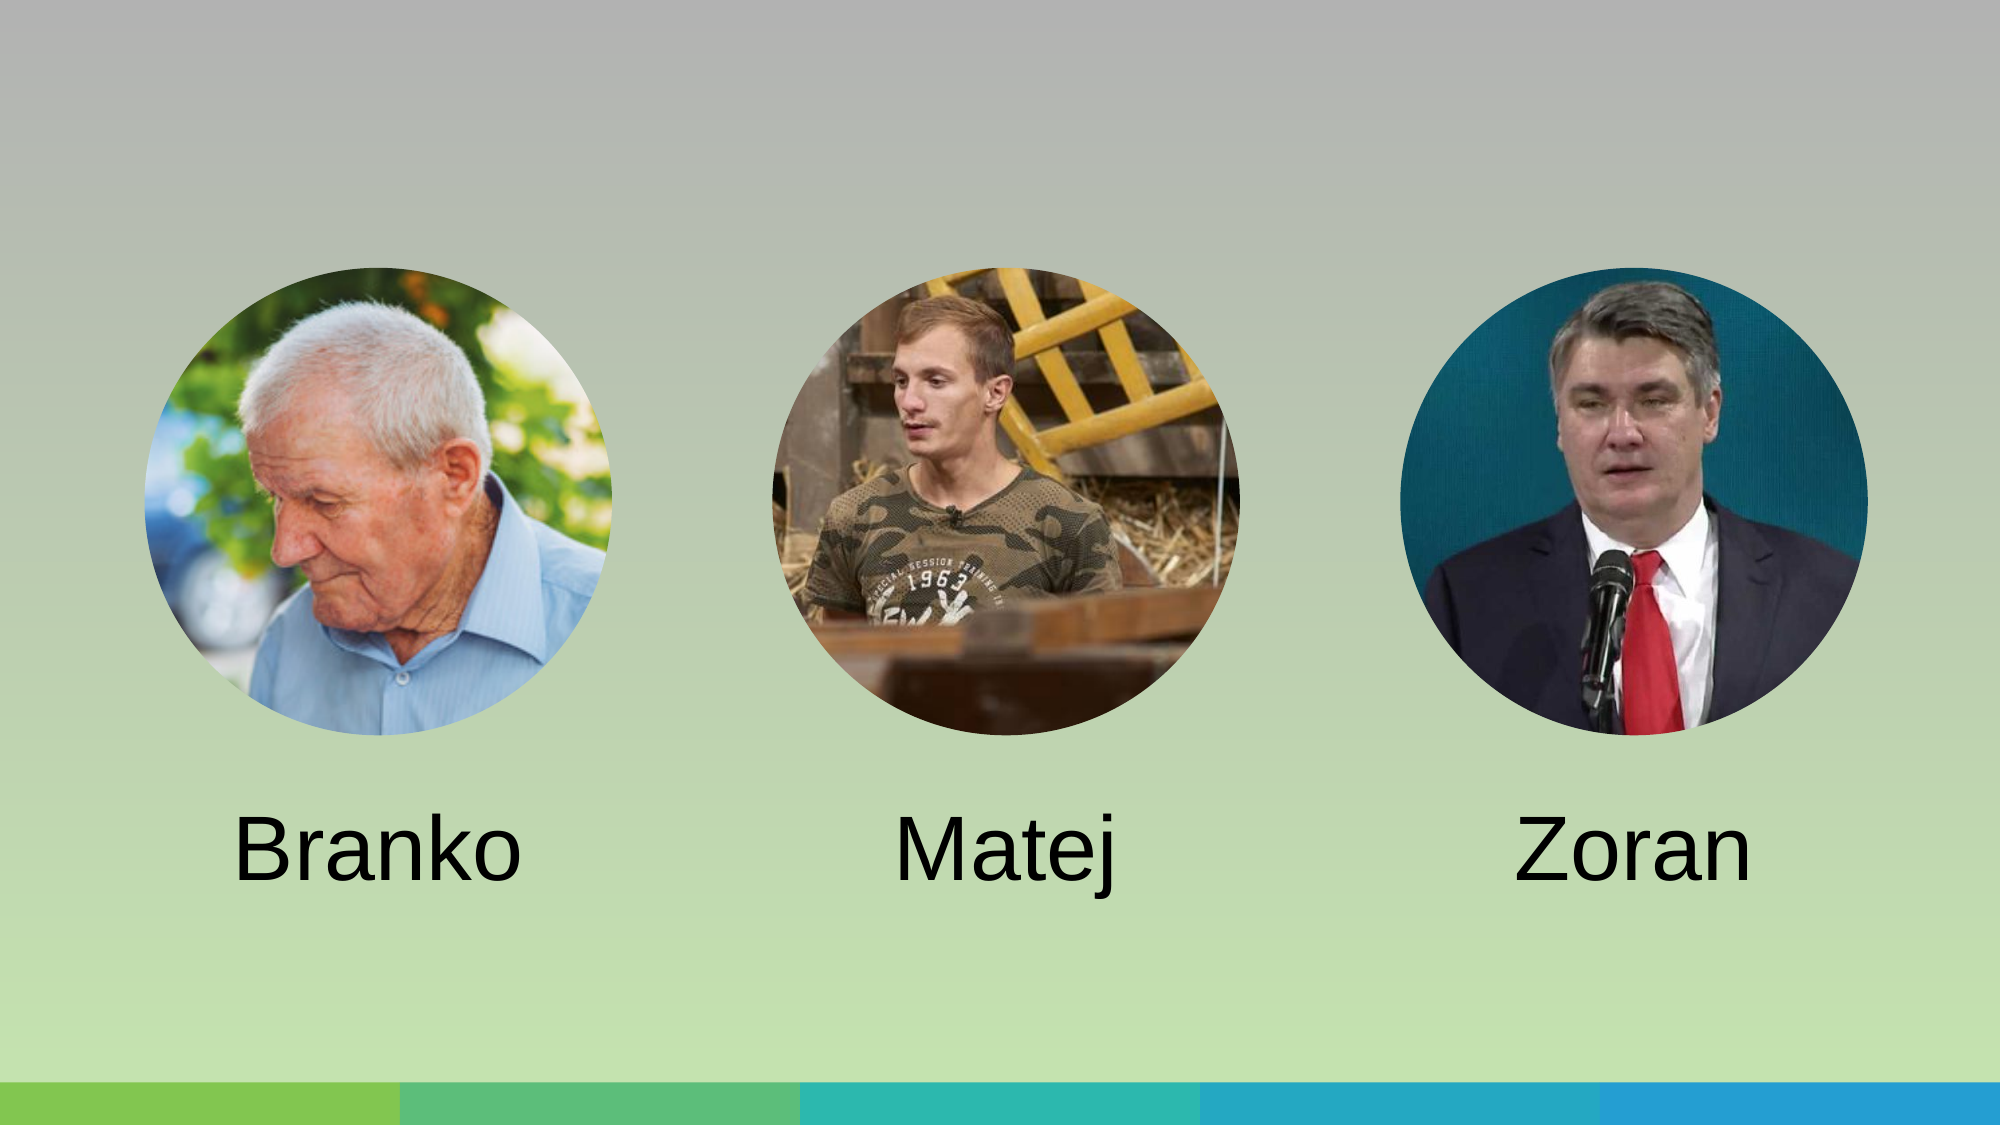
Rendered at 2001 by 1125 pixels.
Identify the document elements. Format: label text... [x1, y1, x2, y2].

text_box Branko [216, 781, 541, 907]
picture [144, 267, 613, 736]
picture [1400, 267, 1869, 736]
picture [772, 267, 1241, 736]
text_box Zoran [1497, 781, 1771, 907]
text_box Matej [818, 781, 1194, 907]
